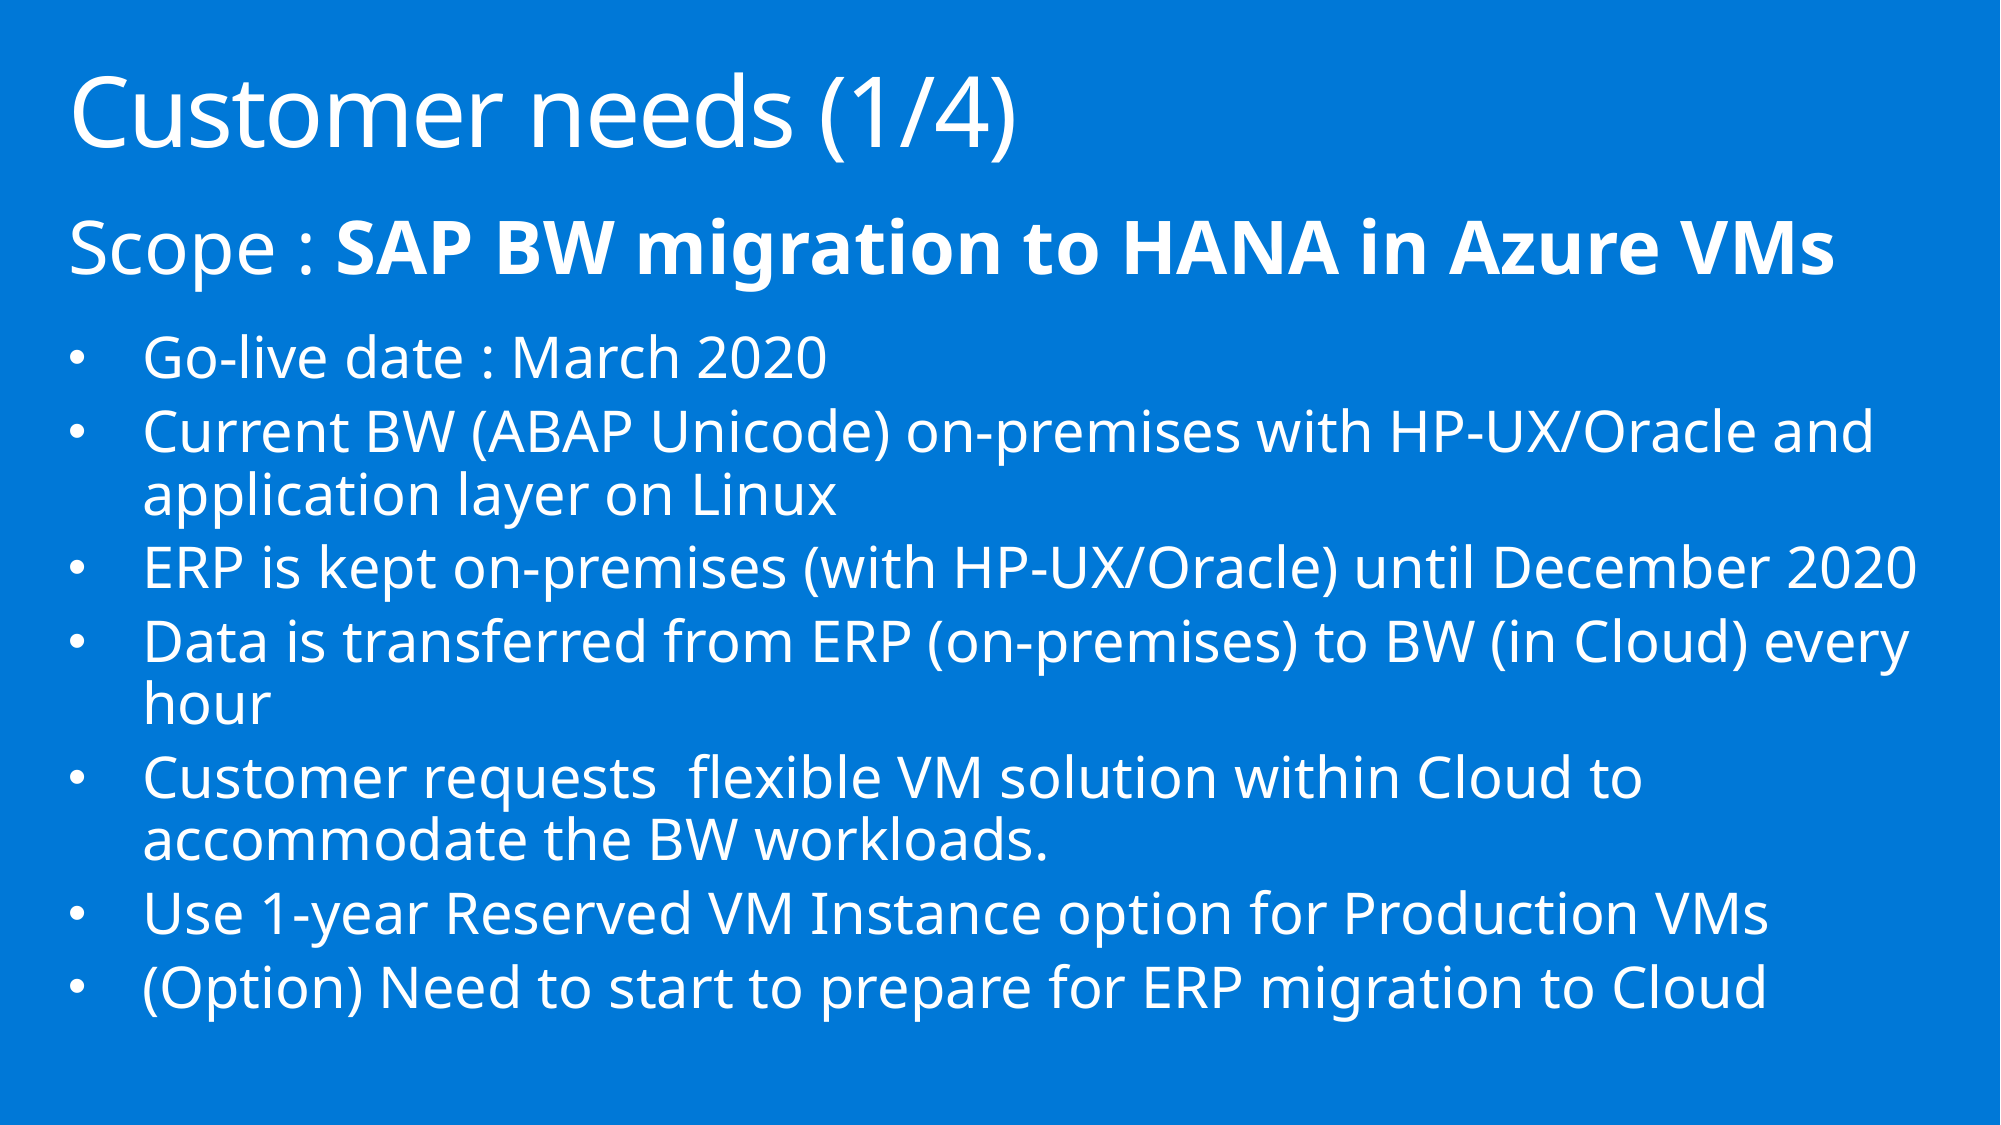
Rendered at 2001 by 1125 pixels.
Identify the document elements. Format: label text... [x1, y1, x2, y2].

list Scope : SAP BW migration to HANA in Azure VMs Go-live date : March 2020 Current BW (ABAP Unicode) on-premises with HP-UX/Oracle and application layer on Linux ERP is kept on-premises (with HP-UX/Oracle) until December 2020 Data is transferred from ERP (on-premises) to BW (in Cloud) every hour Customer requests flexible VM solution within Cloud to accommodate the BW workloads. Use 1-year Reserved VM Instance option for Production VMs (Option) Need to start to prepare for ERP migration to Cloud [44, 195, 1956, 1061]
title Customer needs (1/4) [44, 47, 1957, 196]
